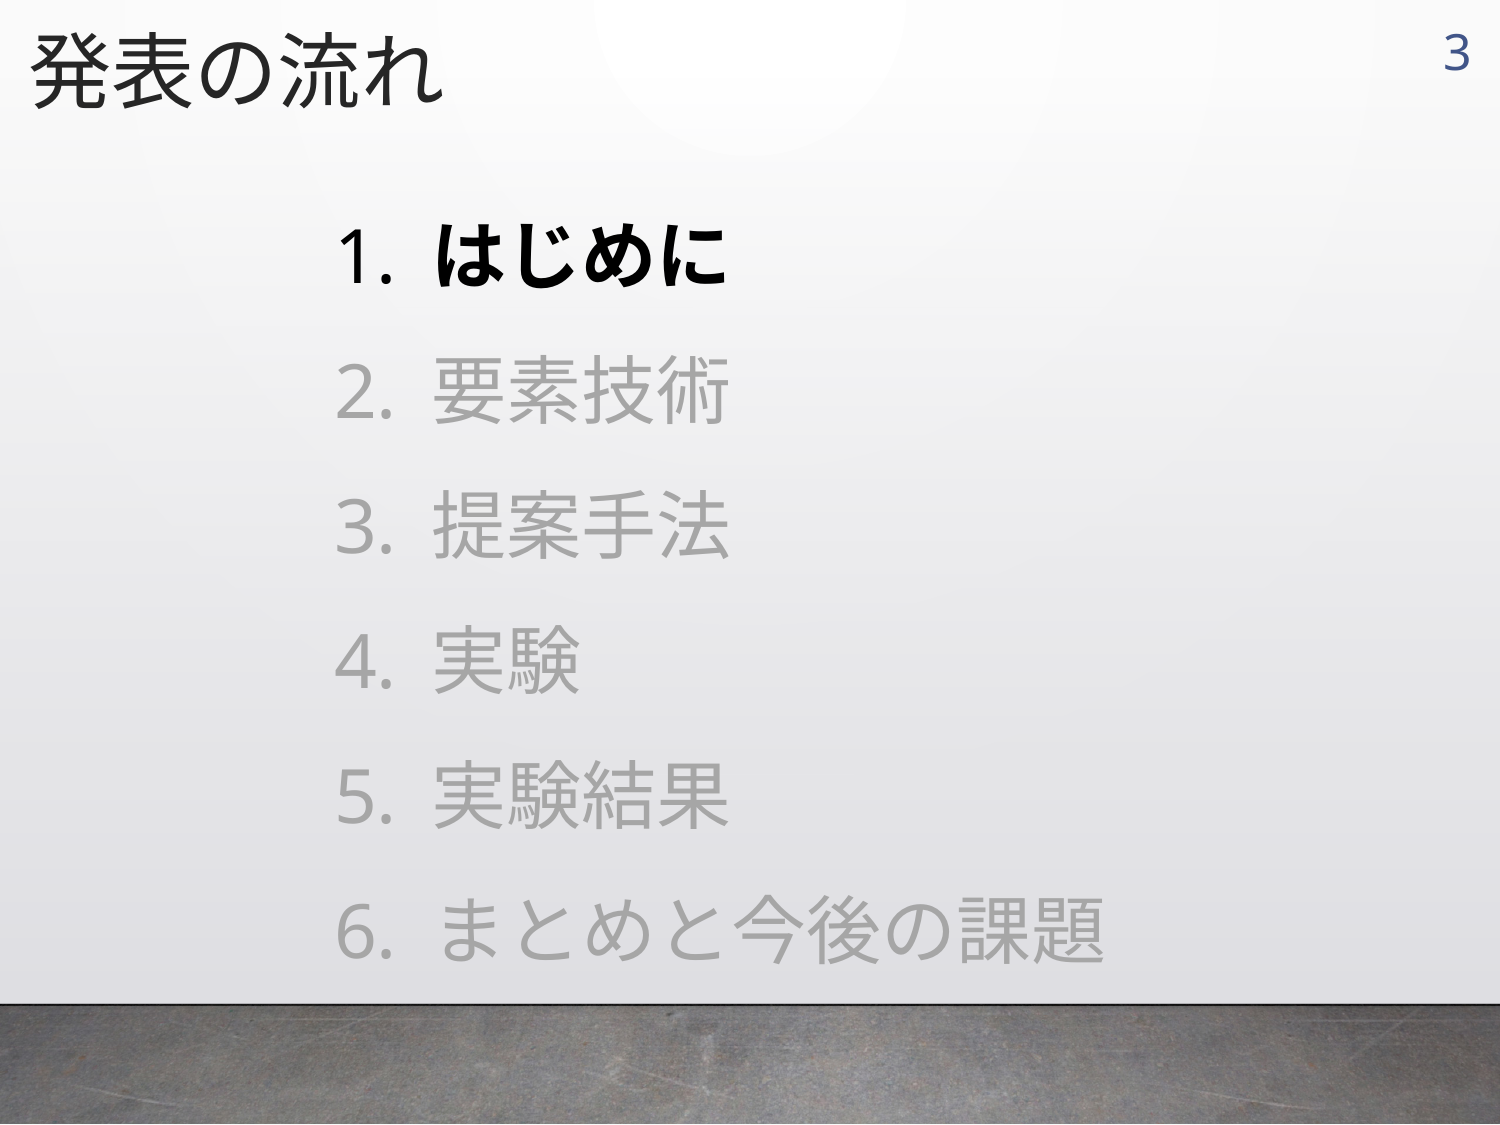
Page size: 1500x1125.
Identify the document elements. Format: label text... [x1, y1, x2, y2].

slide_number 2 [1378, 12, 1487, 76]
text_box 発表の流れ [13, 11, 552, 141]
text_box はじめに 要素技術 提案手法 実験 実験結果 まとめと今後の課題 [320, 157, 1180, 981]
picture [0, 1004, 1500, 1124]
